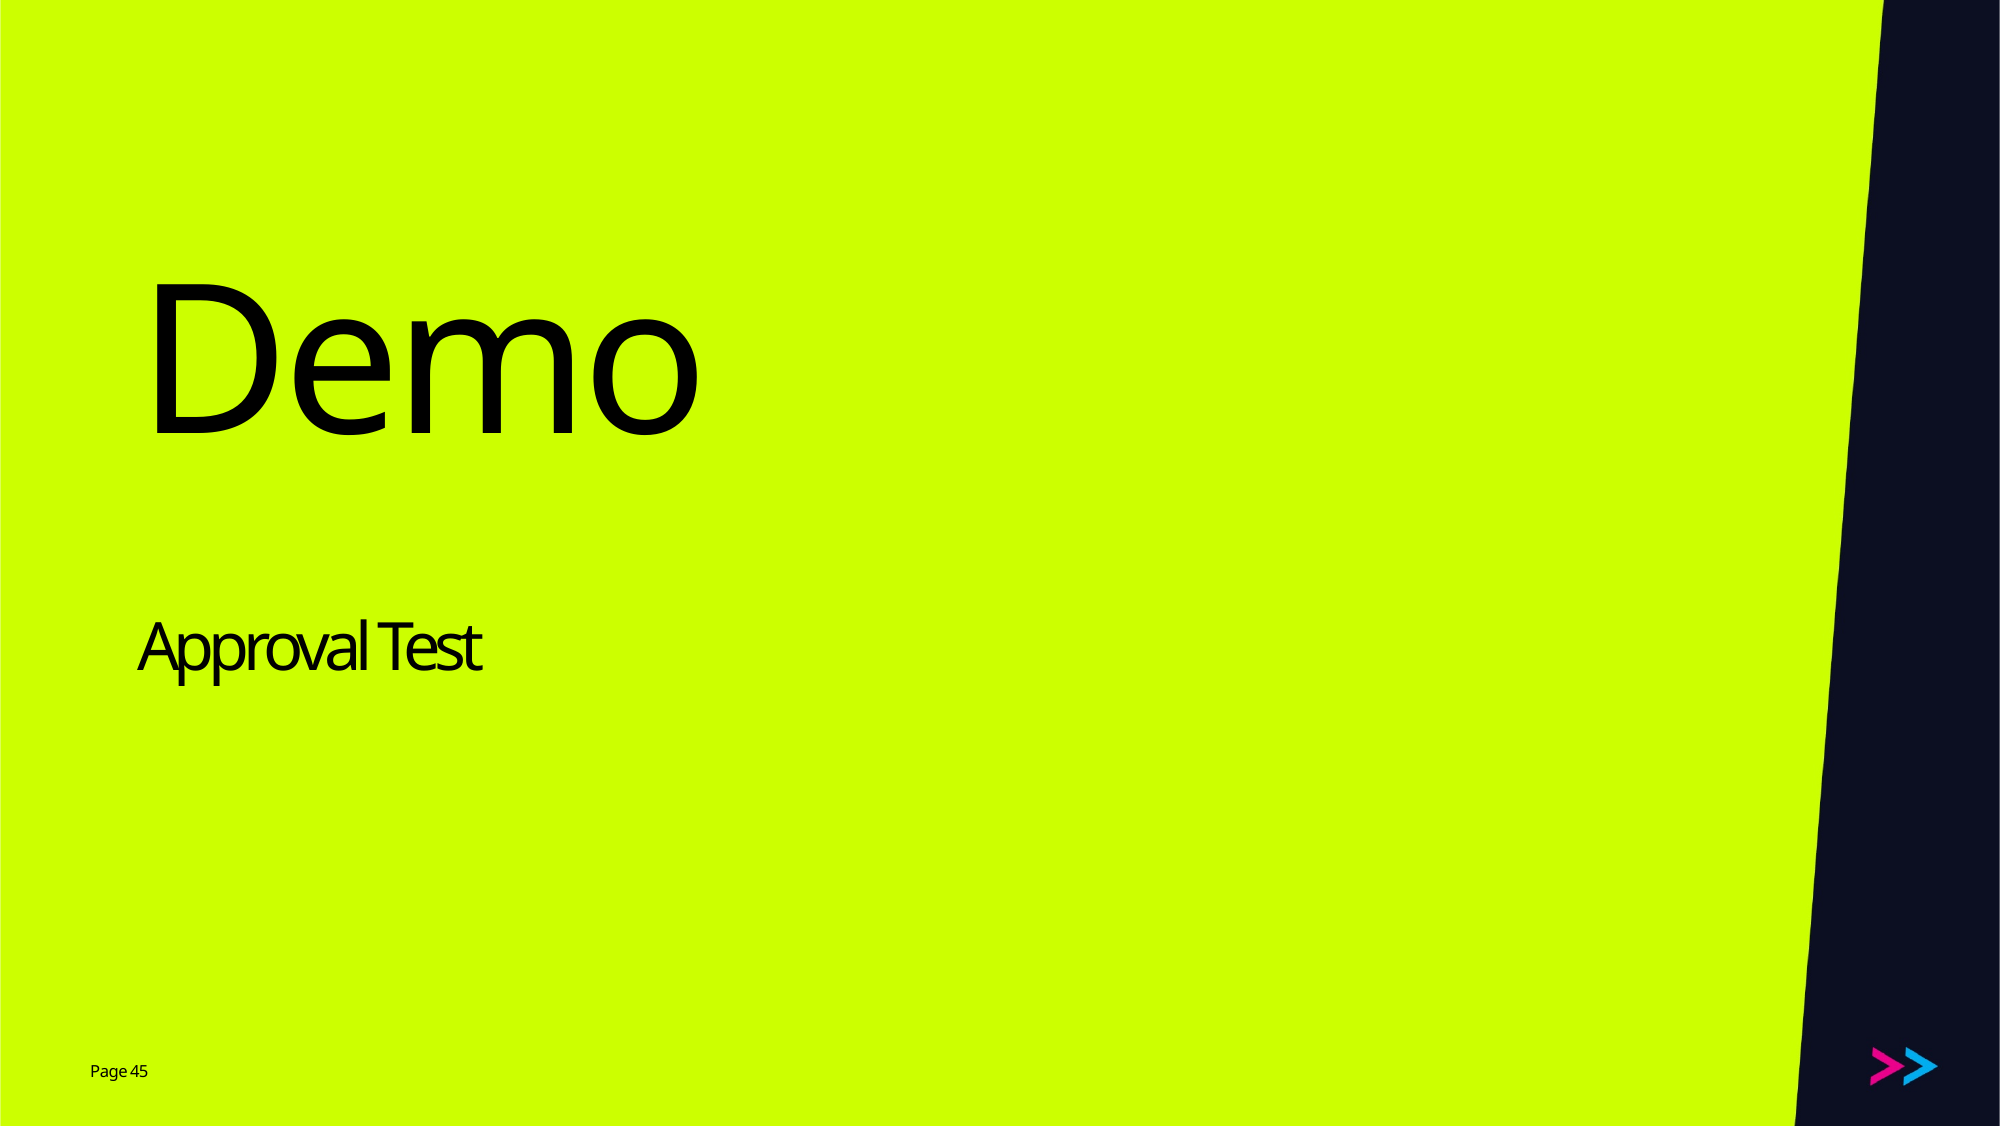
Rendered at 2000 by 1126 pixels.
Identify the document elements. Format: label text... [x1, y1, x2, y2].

title Demo Approval Test [137, 267, 1697, 1012]
picture [0, 0, 2000, 1126]
slide_number 45 [130, 1061, 166, 1113]
